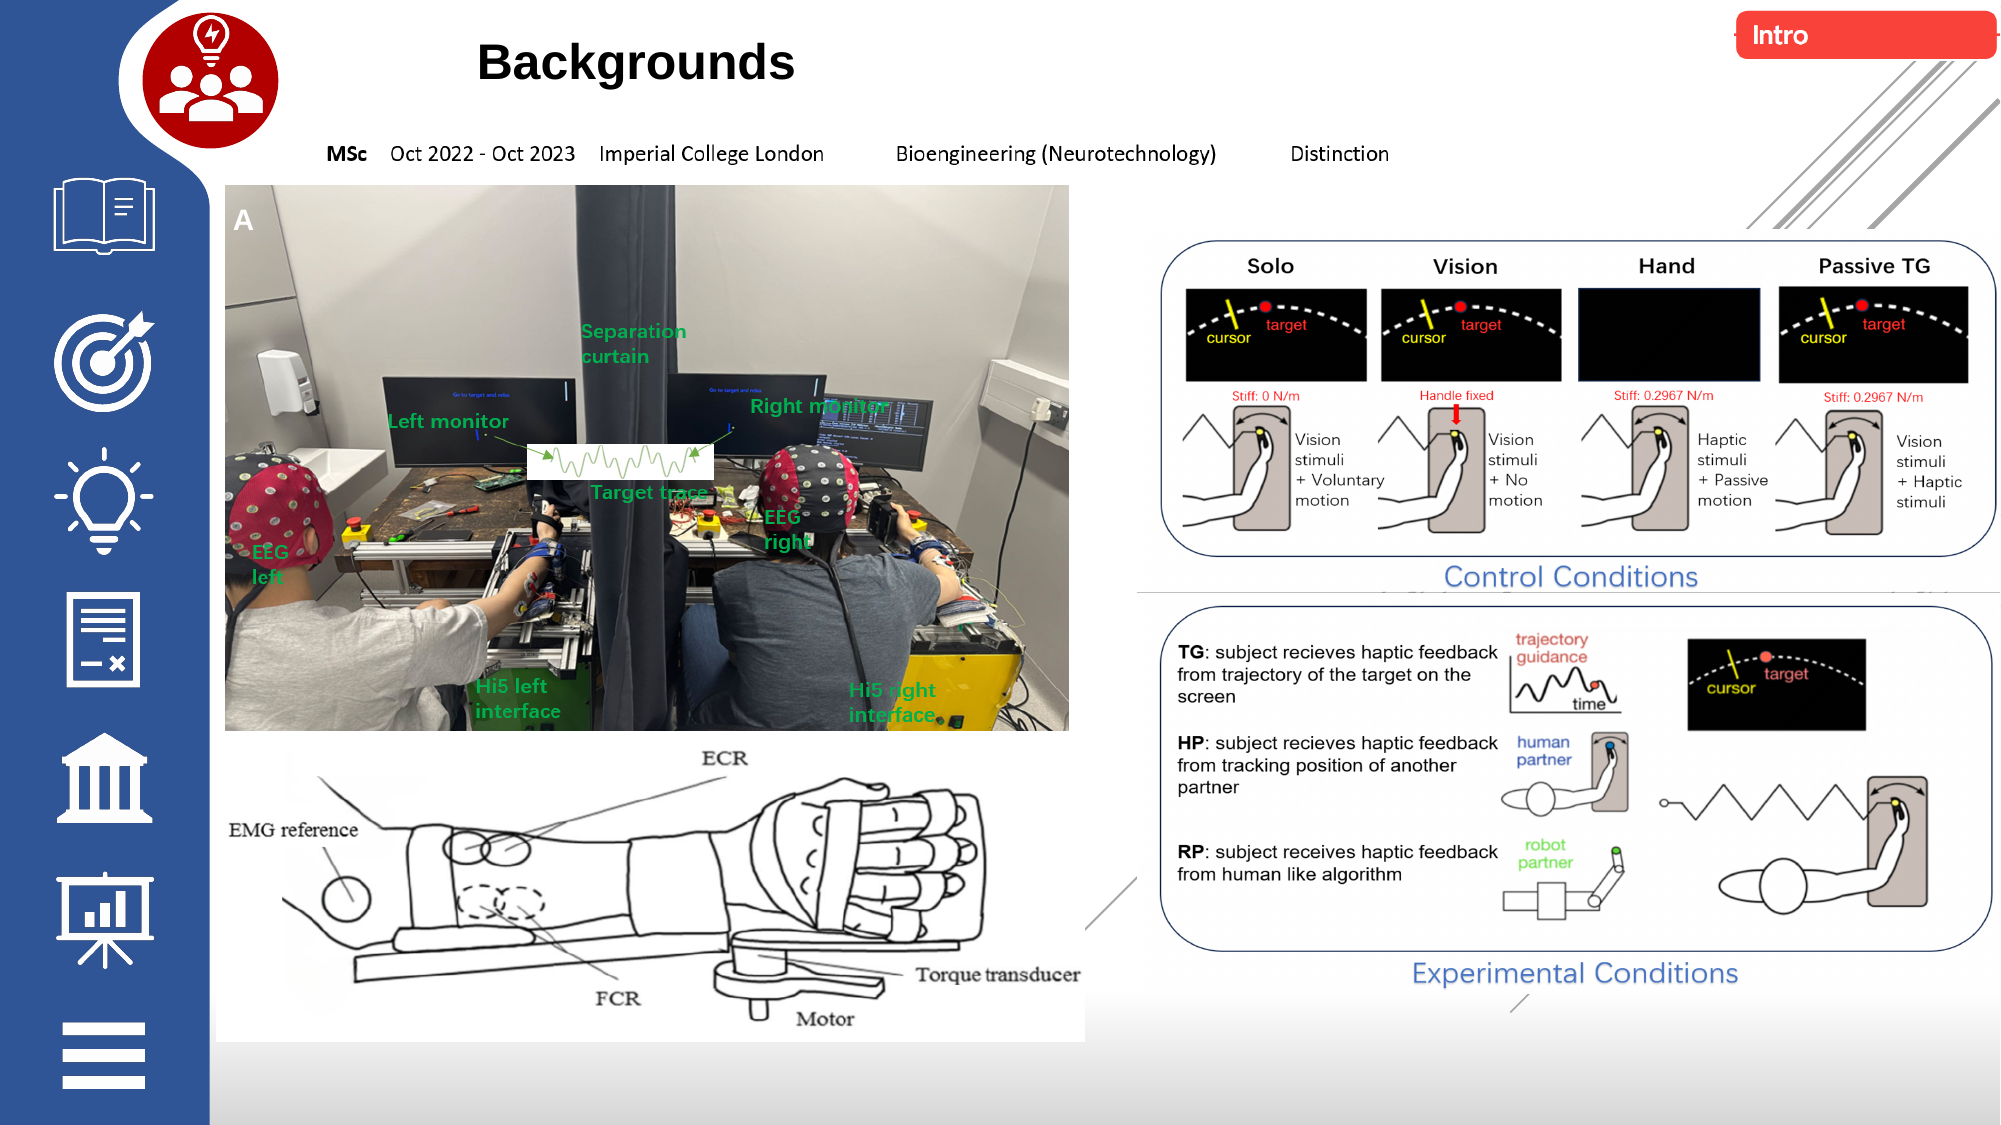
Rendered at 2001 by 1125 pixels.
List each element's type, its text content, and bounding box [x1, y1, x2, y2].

text_box [189, 145, 232, 149]
picture [43, 857, 168, 982]
picture [46, 582, 161, 697]
picture [44, 716, 165, 838]
picture [50, 1002, 157, 1109]
picture [142, 0, 279, 137]
text_box Backgrounds [462, 22, 1464, 97]
picture [42, 299, 167, 423]
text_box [216, 181, 1085, 1042]
picture [1733, 0, 2000, 61]
picture [1137, 229, 2000, 994]
picture [43, 156, 166, 280]
picture [44, 442, 164, 562]
text_box [0, 0, 210, 1125]
picture [308, 136, 1437, 176]
